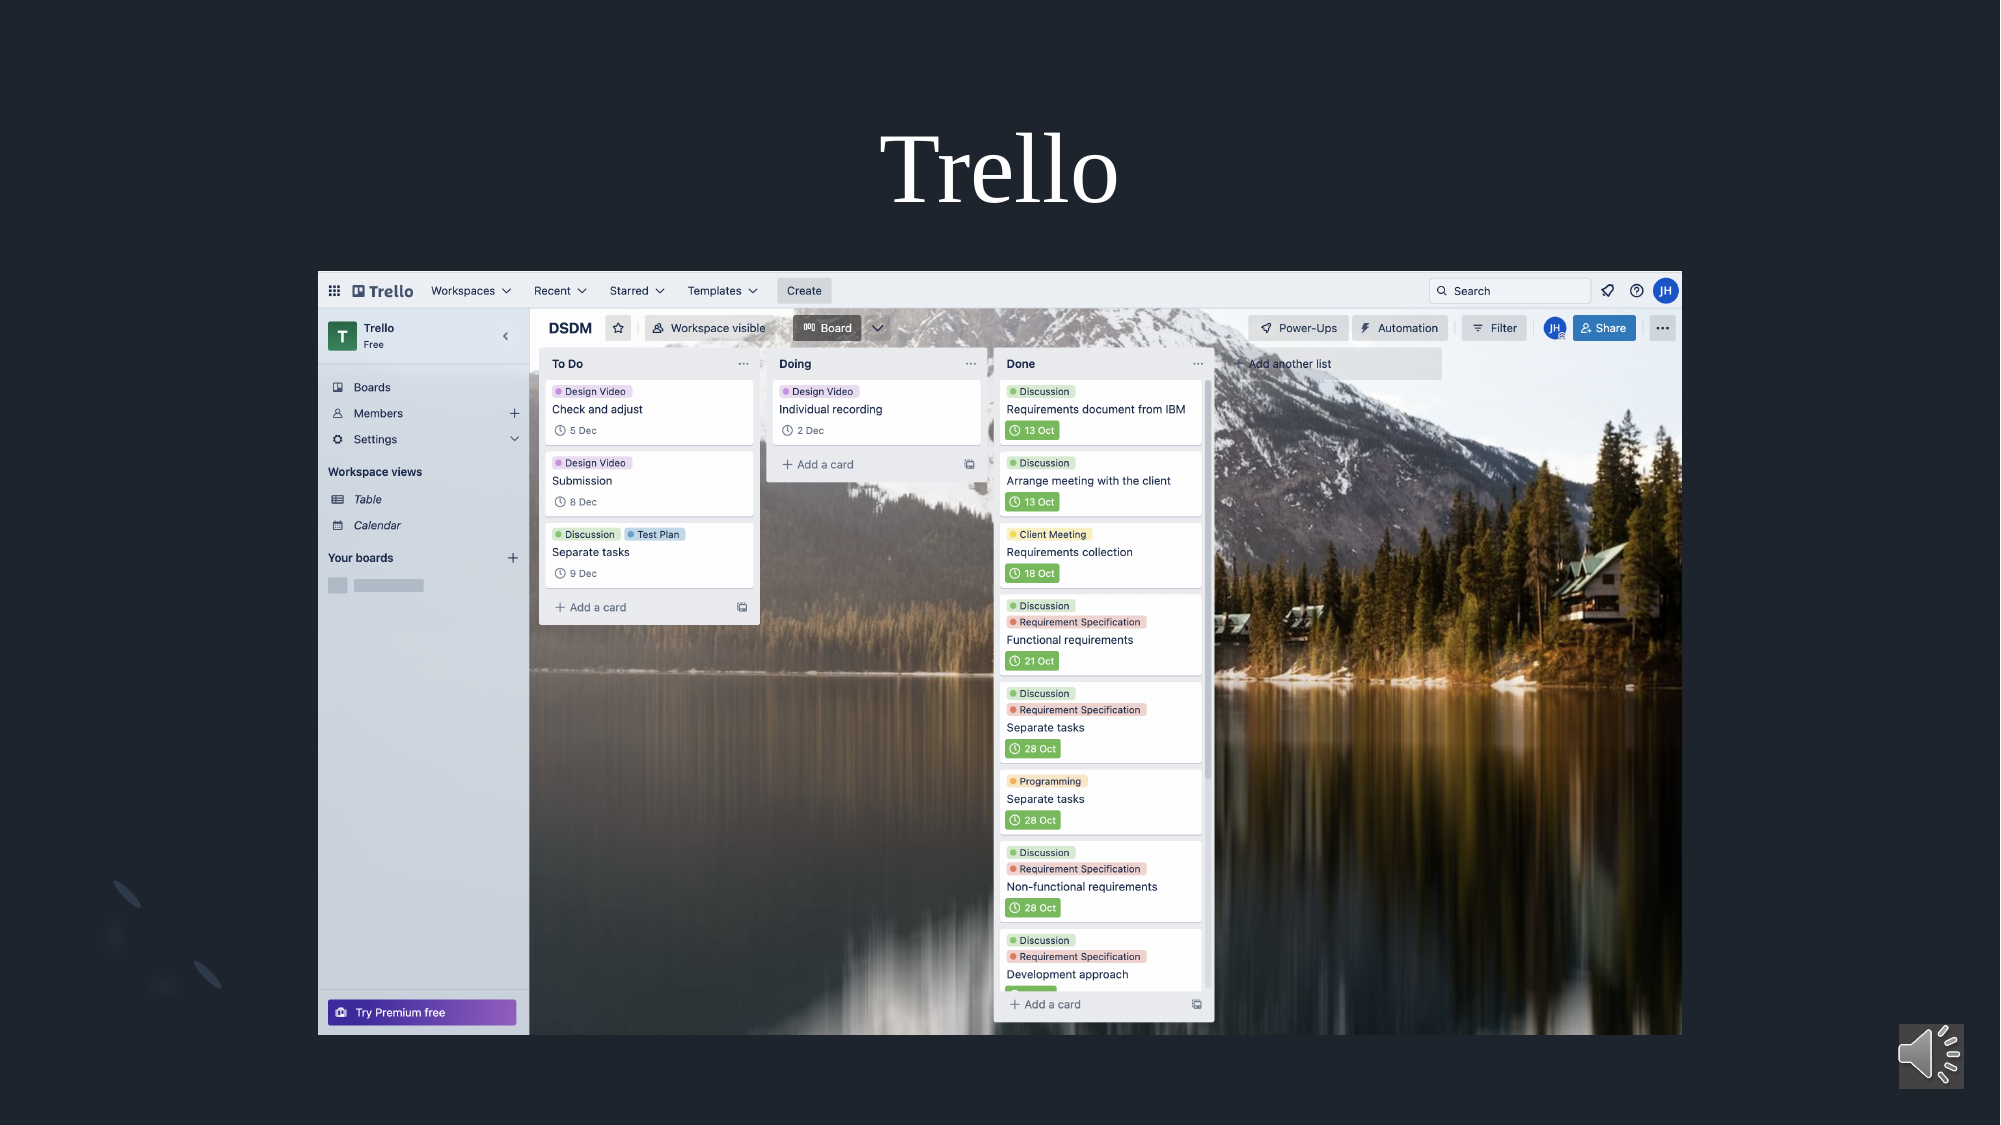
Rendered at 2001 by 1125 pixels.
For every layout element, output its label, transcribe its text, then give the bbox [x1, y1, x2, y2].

picture [318, 271, 1682, 1035]
picture [1897, 1022, 1965, 1090]
title Trello [90, 90, 1910, 309]
